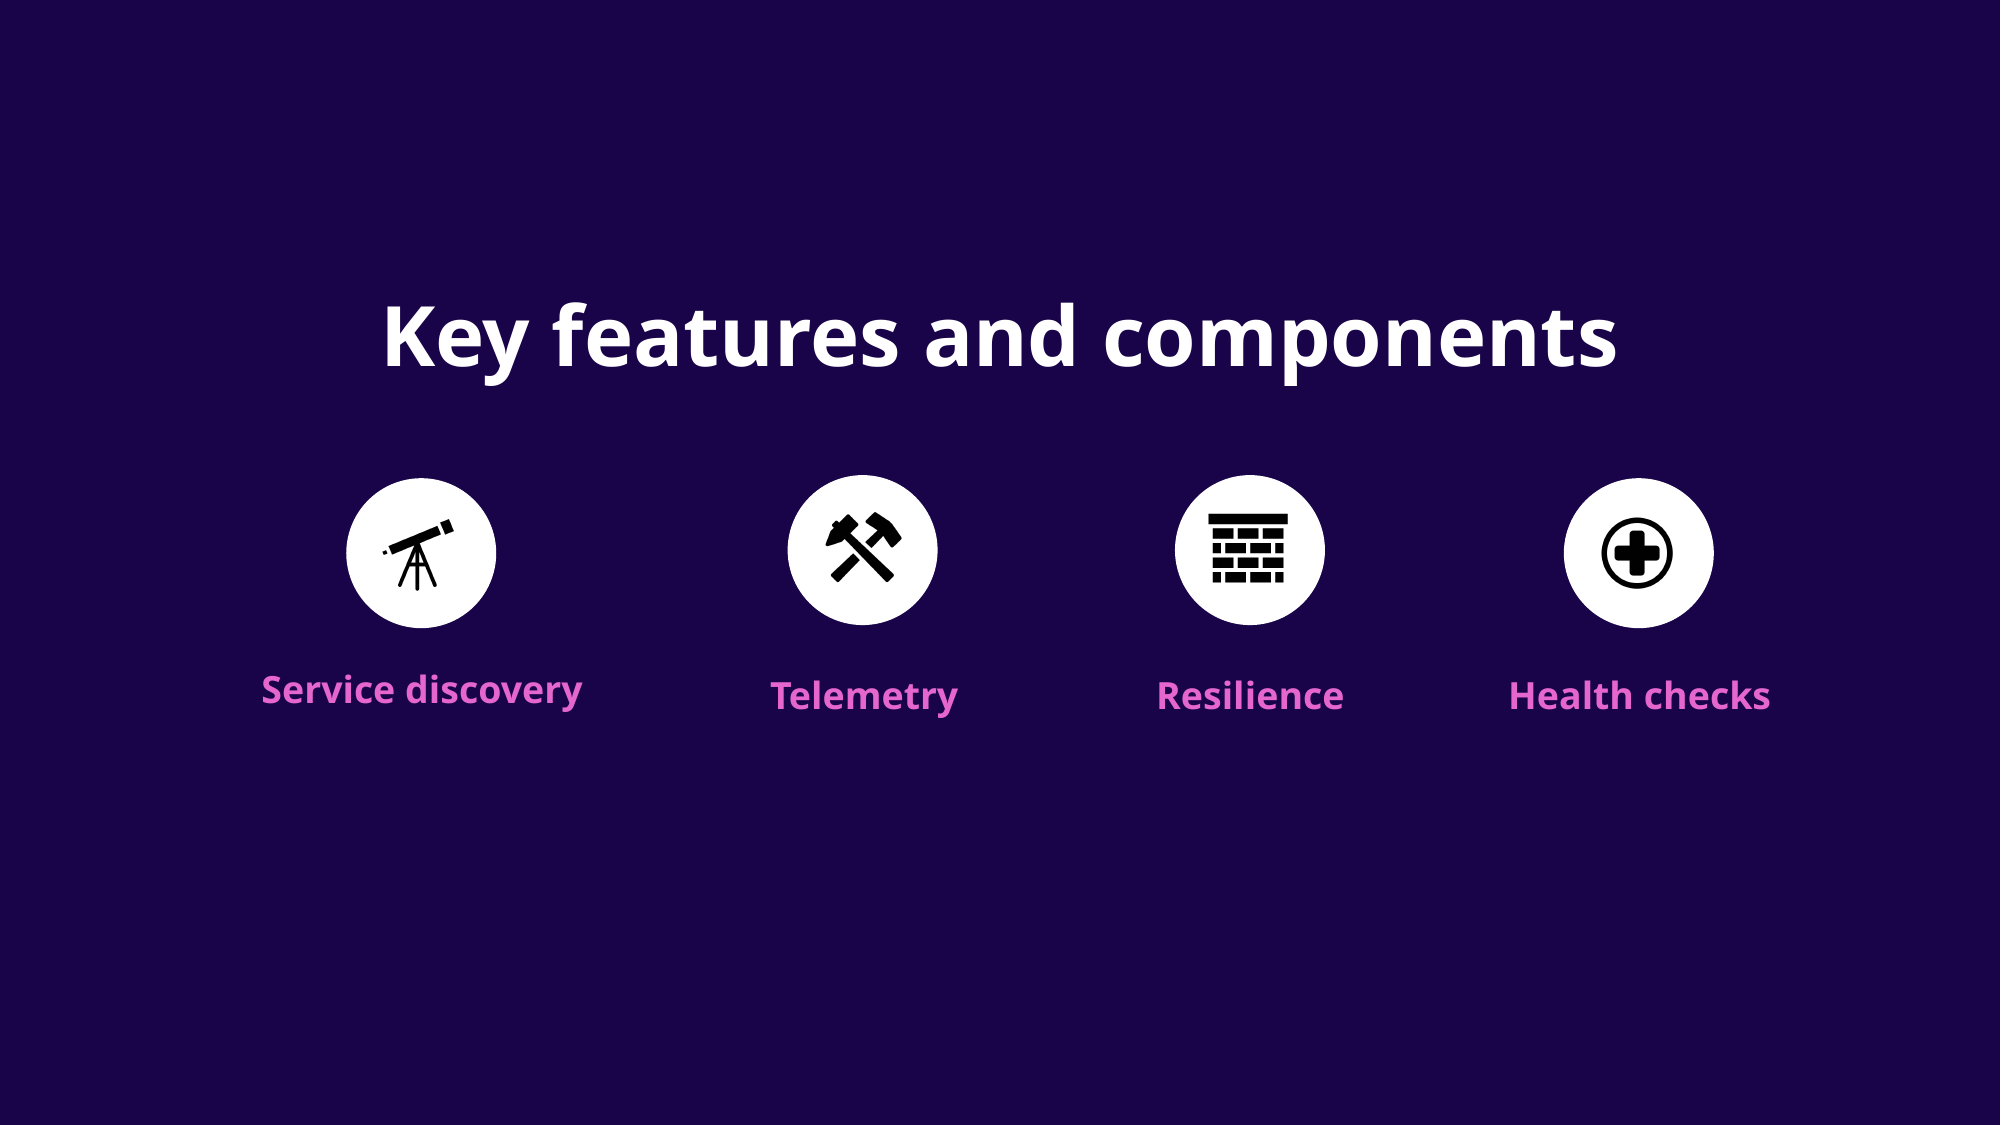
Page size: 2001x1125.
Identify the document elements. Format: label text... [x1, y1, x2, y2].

picture [1592, 508, 1682, 598]
text_box [786, 474, 939, 626]
list Telemetry [674, 671, 1054, 718]
text_box Health checks [1450, 671, 1830, 718]
text_box [1563, 477, 1715, 629]
picture [1198, 498, 1298, 598]
list Service discovery [232, 665, 612, 711]
list Resilience [1060, 671, 1441, 718]
title Key features and components [93, 282, 1907, 384]
text_box [1174, 474, 1326, 626]
picture [373, 510, 463, 600]
picture [822, 505, 905, 588]
text_box [345, 477, 498, 629]
